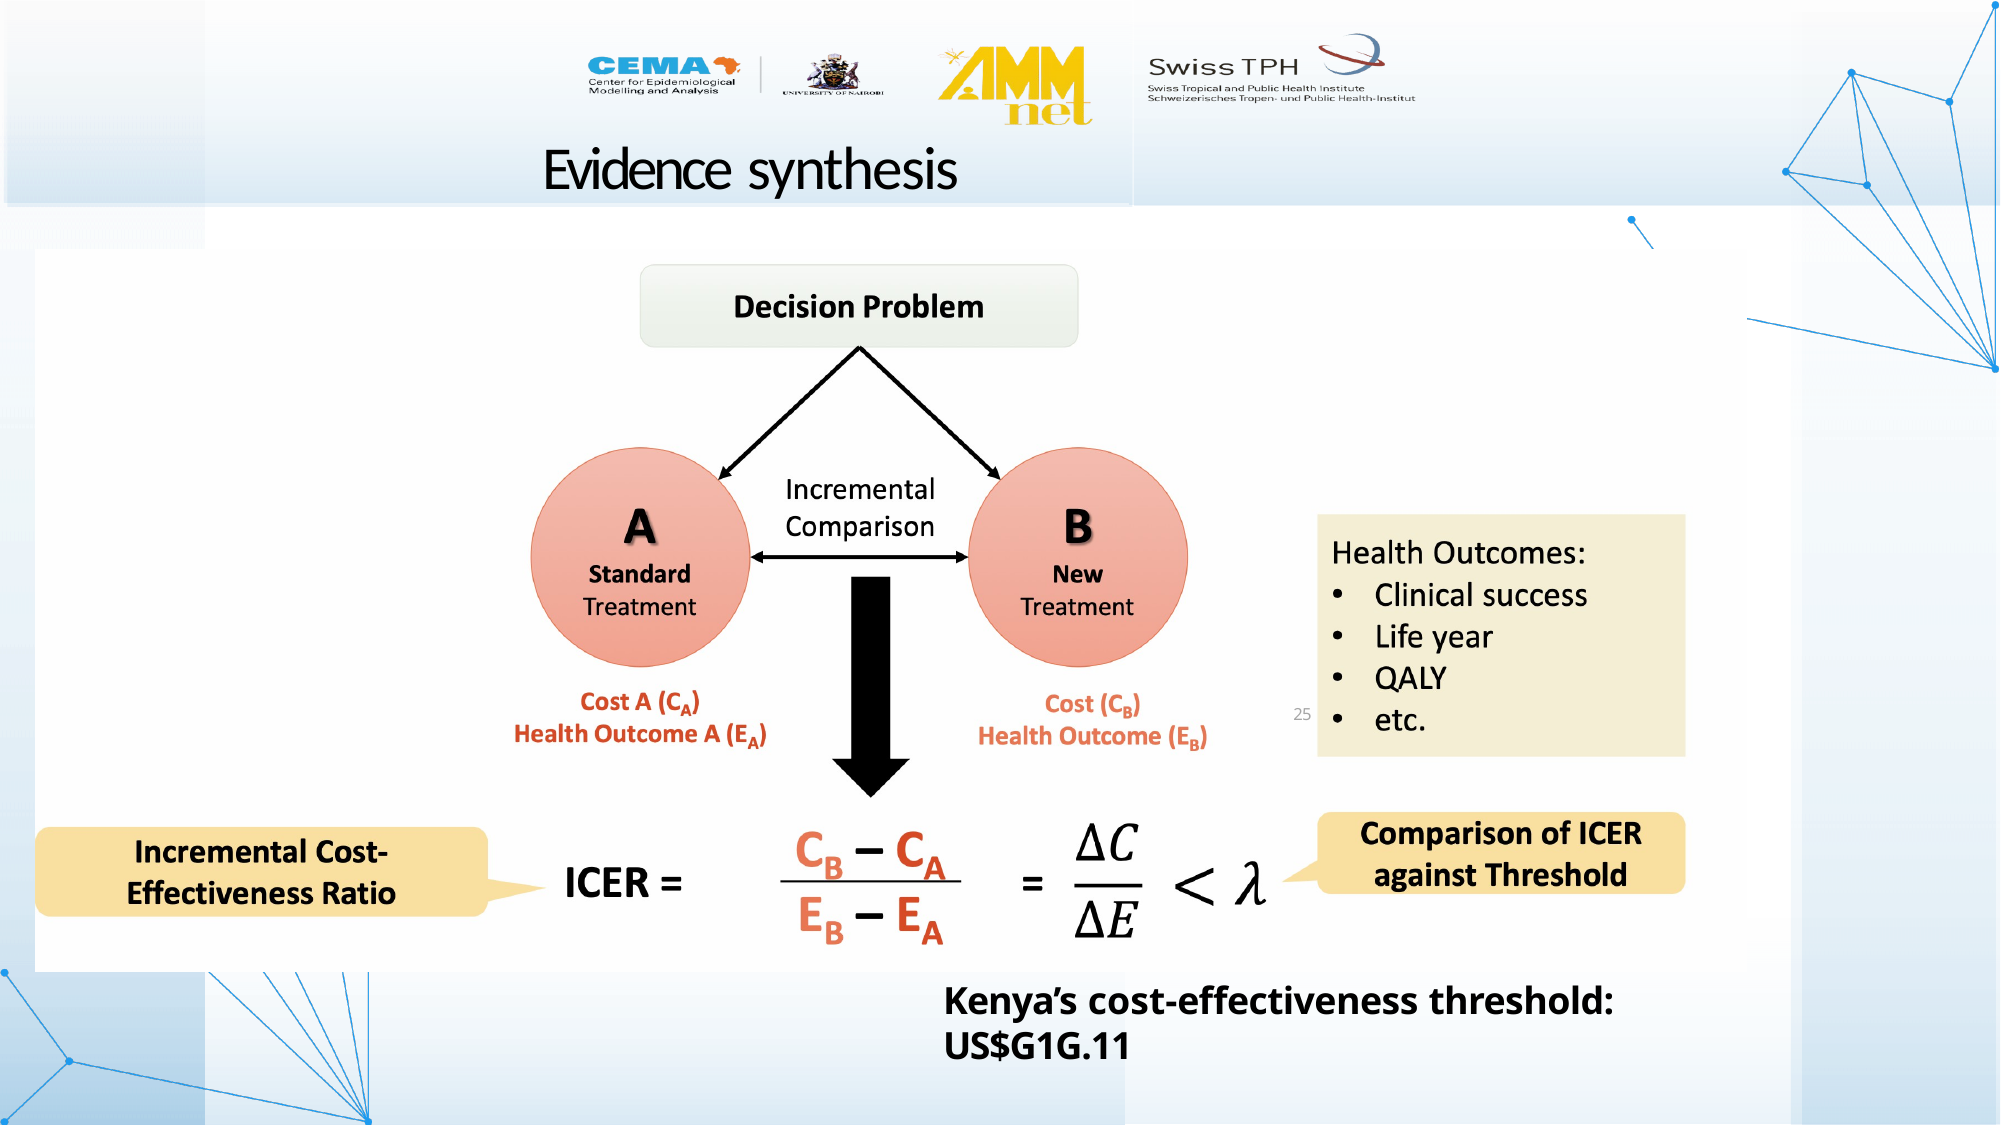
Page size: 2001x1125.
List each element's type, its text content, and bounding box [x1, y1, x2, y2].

picture [0, 1, 1999, 1125]
slide_number 25 [1283, 983, 1312, 1042]
title Evidence synthesis [75, 18, 1425, 249]
text_box Kenya’s cost-effectiveness threshold: US$G1G.11 [941, 974, 1773, 1067]
